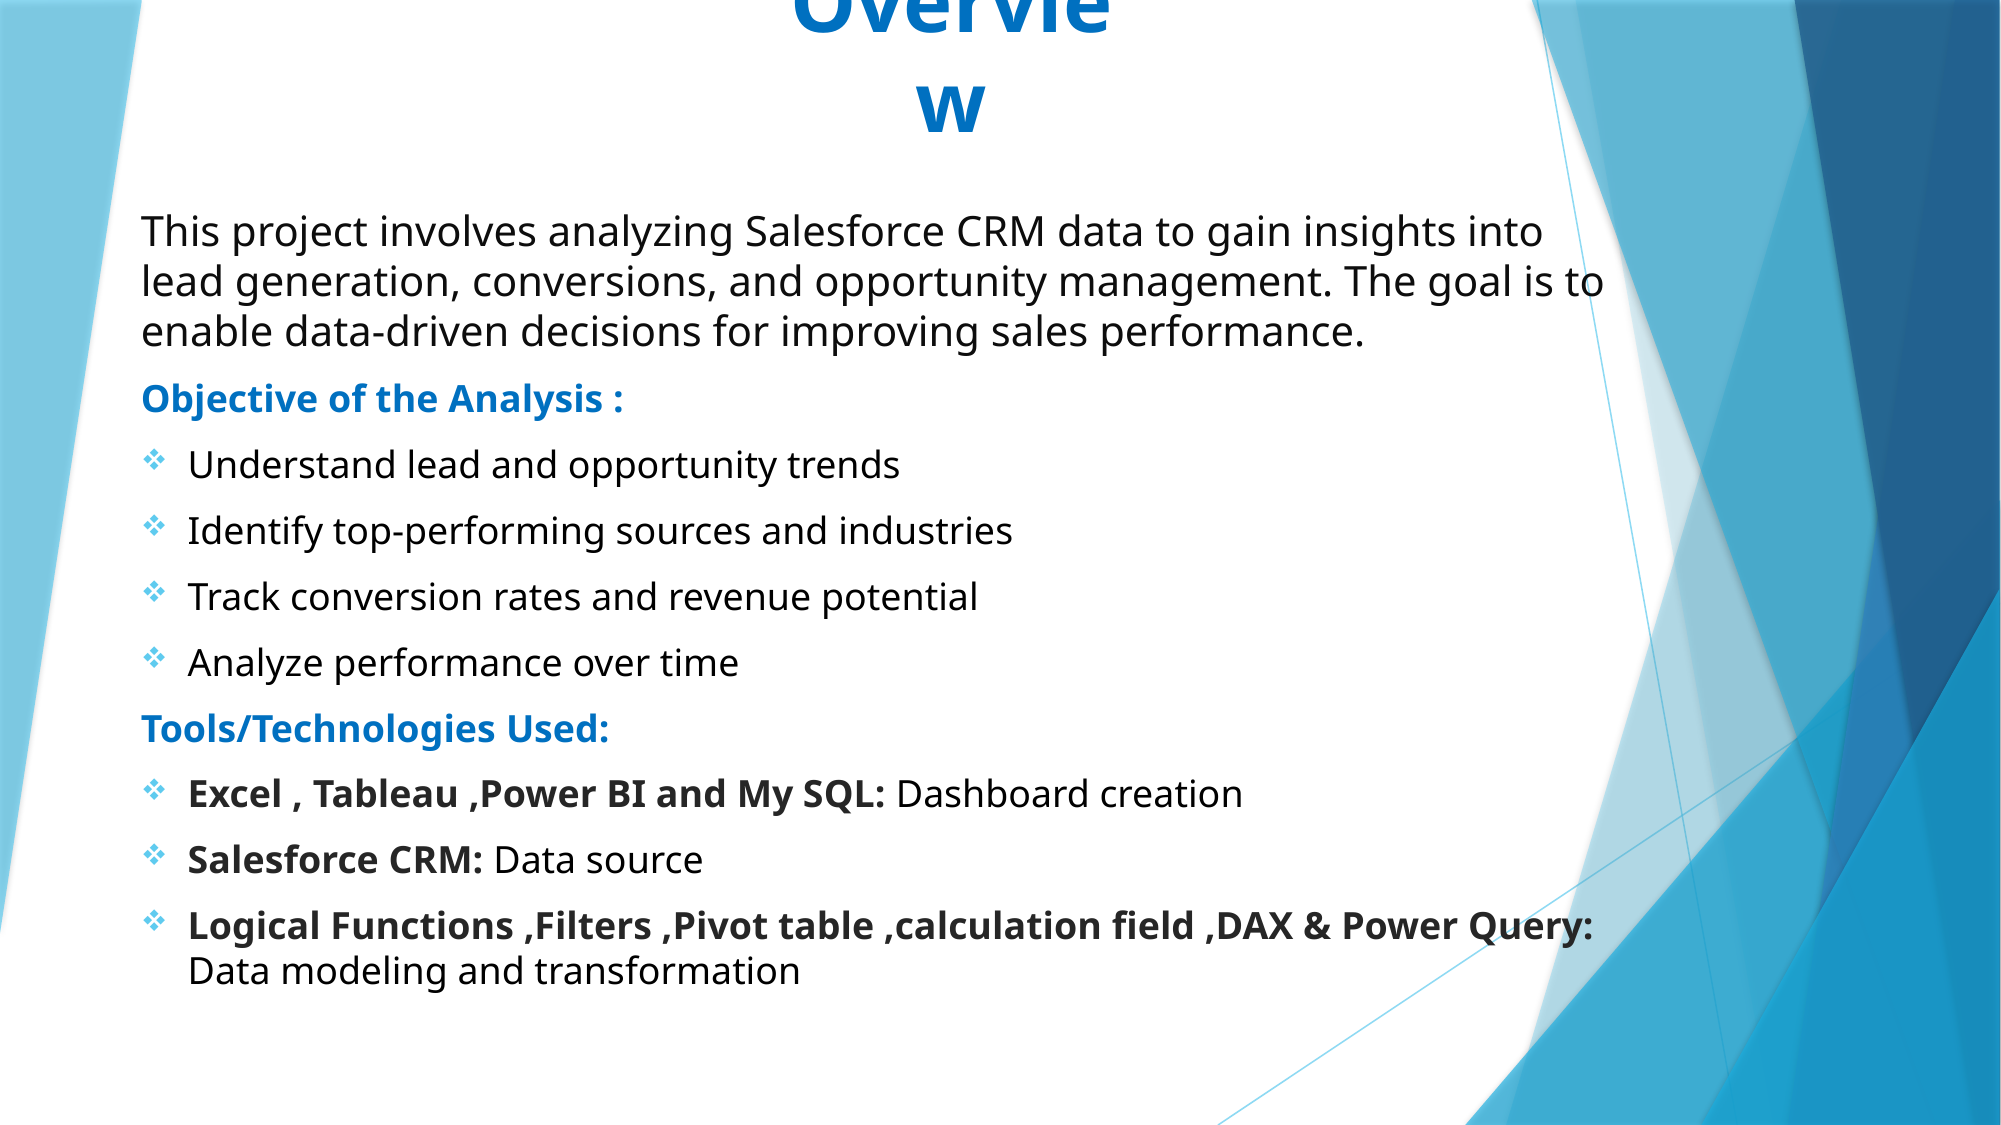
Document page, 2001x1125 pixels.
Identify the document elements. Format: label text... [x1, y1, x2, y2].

title Overview [740, 49, 1162, 158]
subtitle This project involves analyzing Salesforce CRM data to gain insights into lead generation, conversions, and opportunity management. The goal is to enable data-driven decisions for improving sales performance. Objective of the Analysis : Understand lead and opportunity trends Identify top-performing sources and industries Track conversion rates and revenue potential Analyze performance over time Tools/Technologies Used: Excel , Tableau ,Power BI and My SQL: Dashboard creation Salesforce CRM: Data source Logical Functions ,Filters ,Pivot table ,calculation field ,DAX & Power Query: Data modeling and transformation [125, 196, 1642, 1017]
